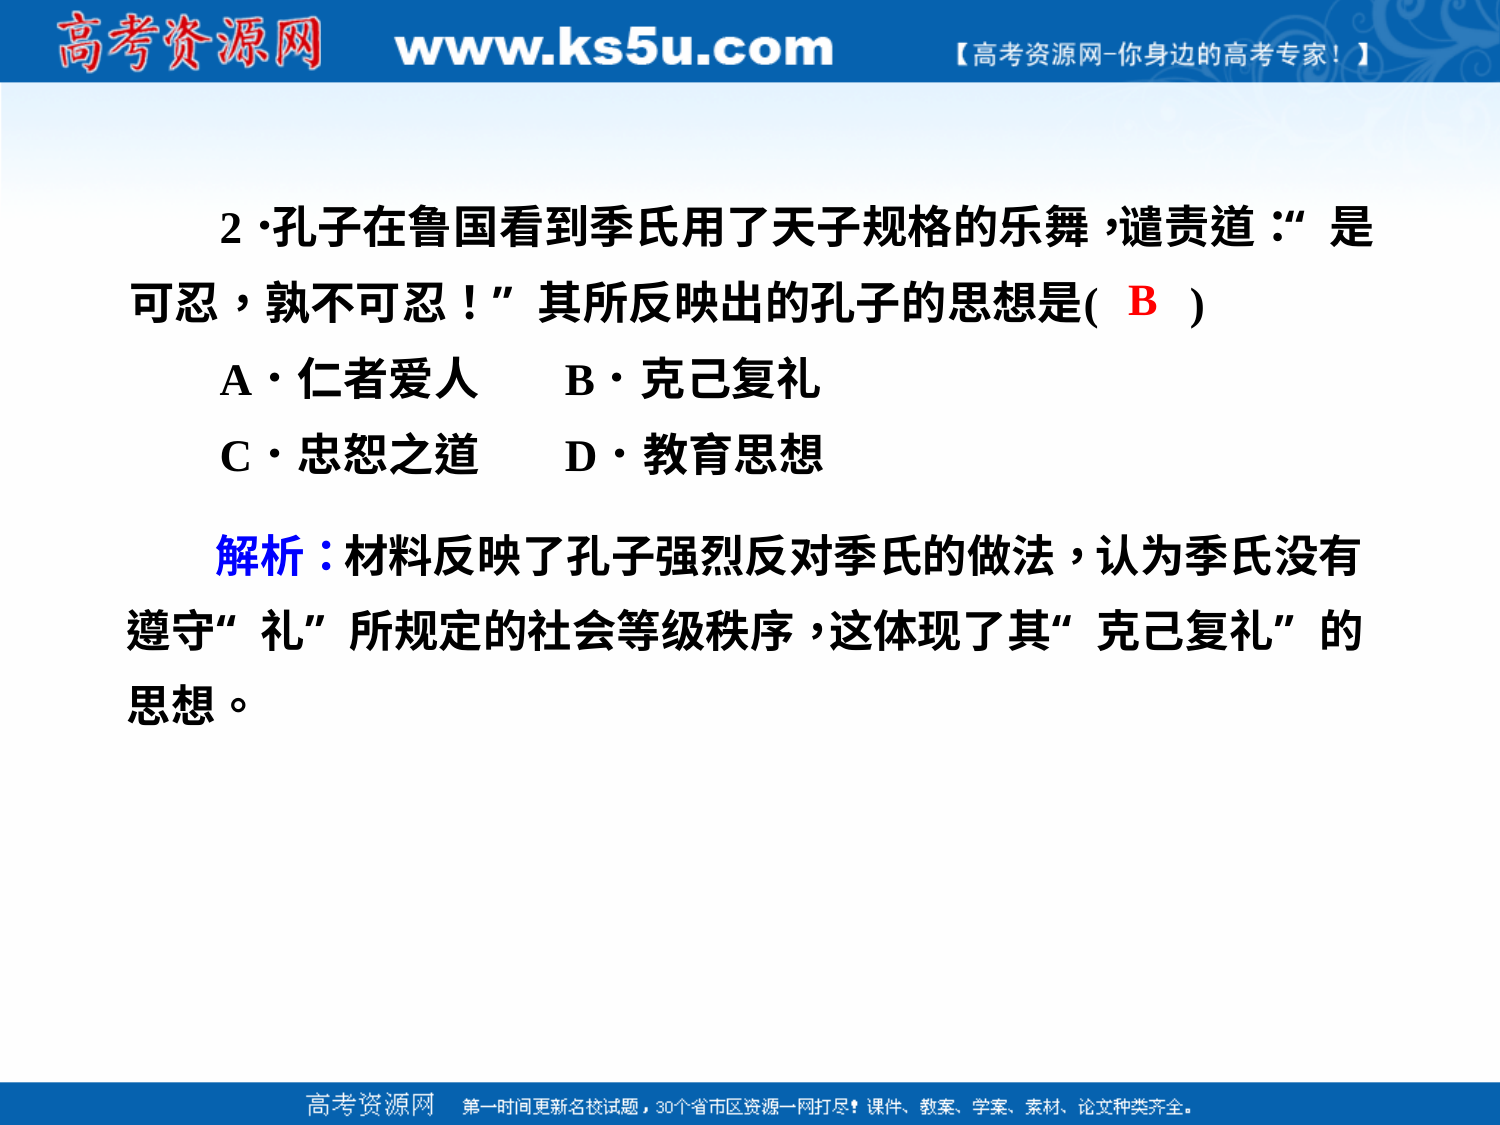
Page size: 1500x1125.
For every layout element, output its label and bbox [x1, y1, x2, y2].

picture [0, 0, 1500, 1125]
text_box [1128, 269, 1500, 433]
text_box [129, 197, 1378, 1007]
text_box [126, 527, 1365, 853]
